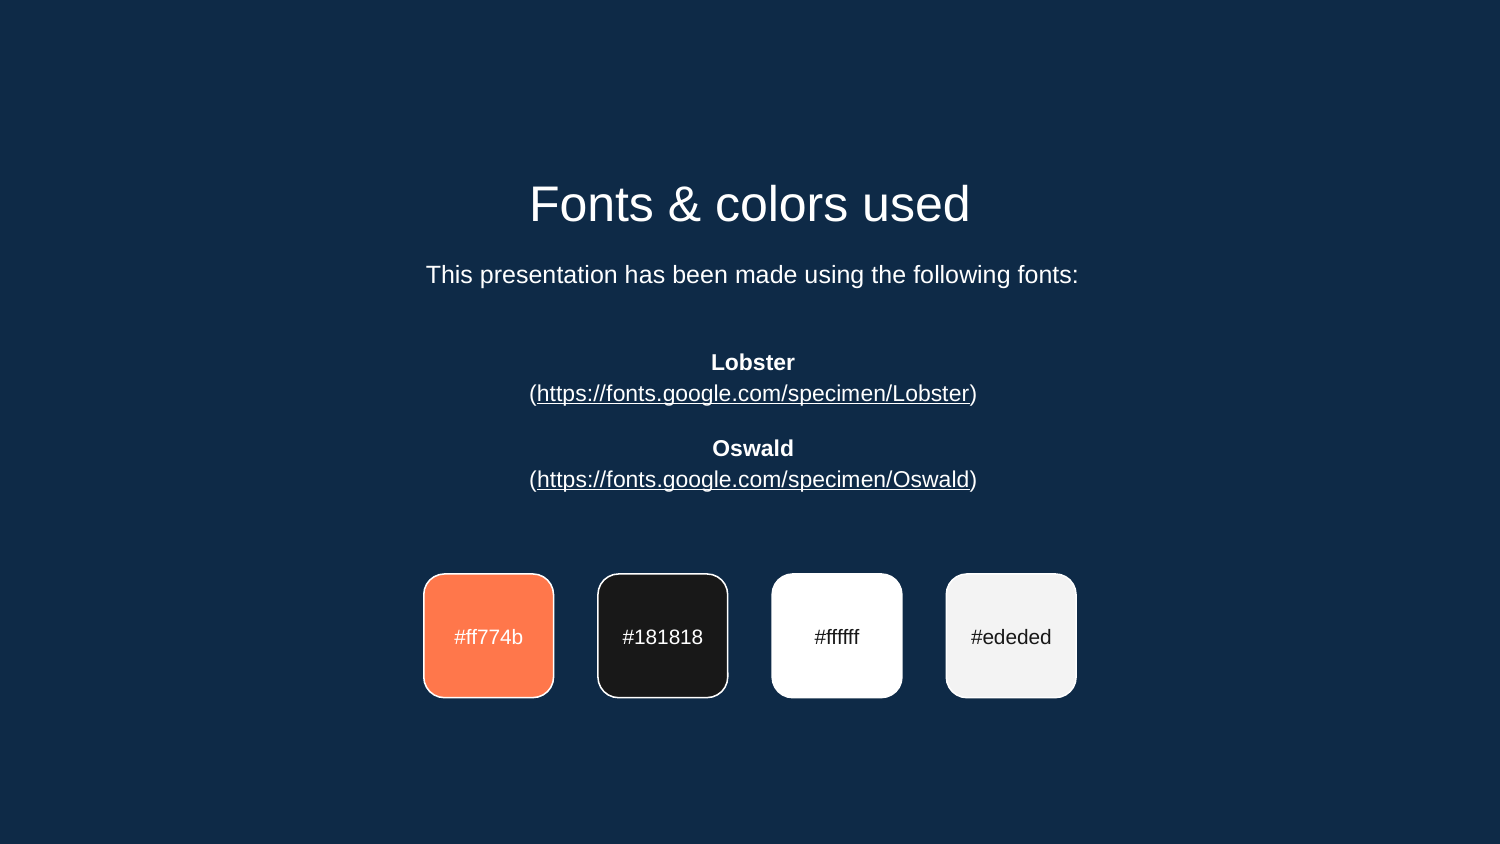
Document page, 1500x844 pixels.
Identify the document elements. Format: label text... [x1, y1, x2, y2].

list This presentation has been made using the following fonts: [175, 239, 1332, 312]
title Fonts & colors used [171, 156, 1328, 236]
list Lobster (https://fonts.google.com/specimen/Lobster) Oswald (https://fonts.google.com/specimen/Oswald) [175, 314, 1332, 521]
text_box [423, 573, 1077, 698]
